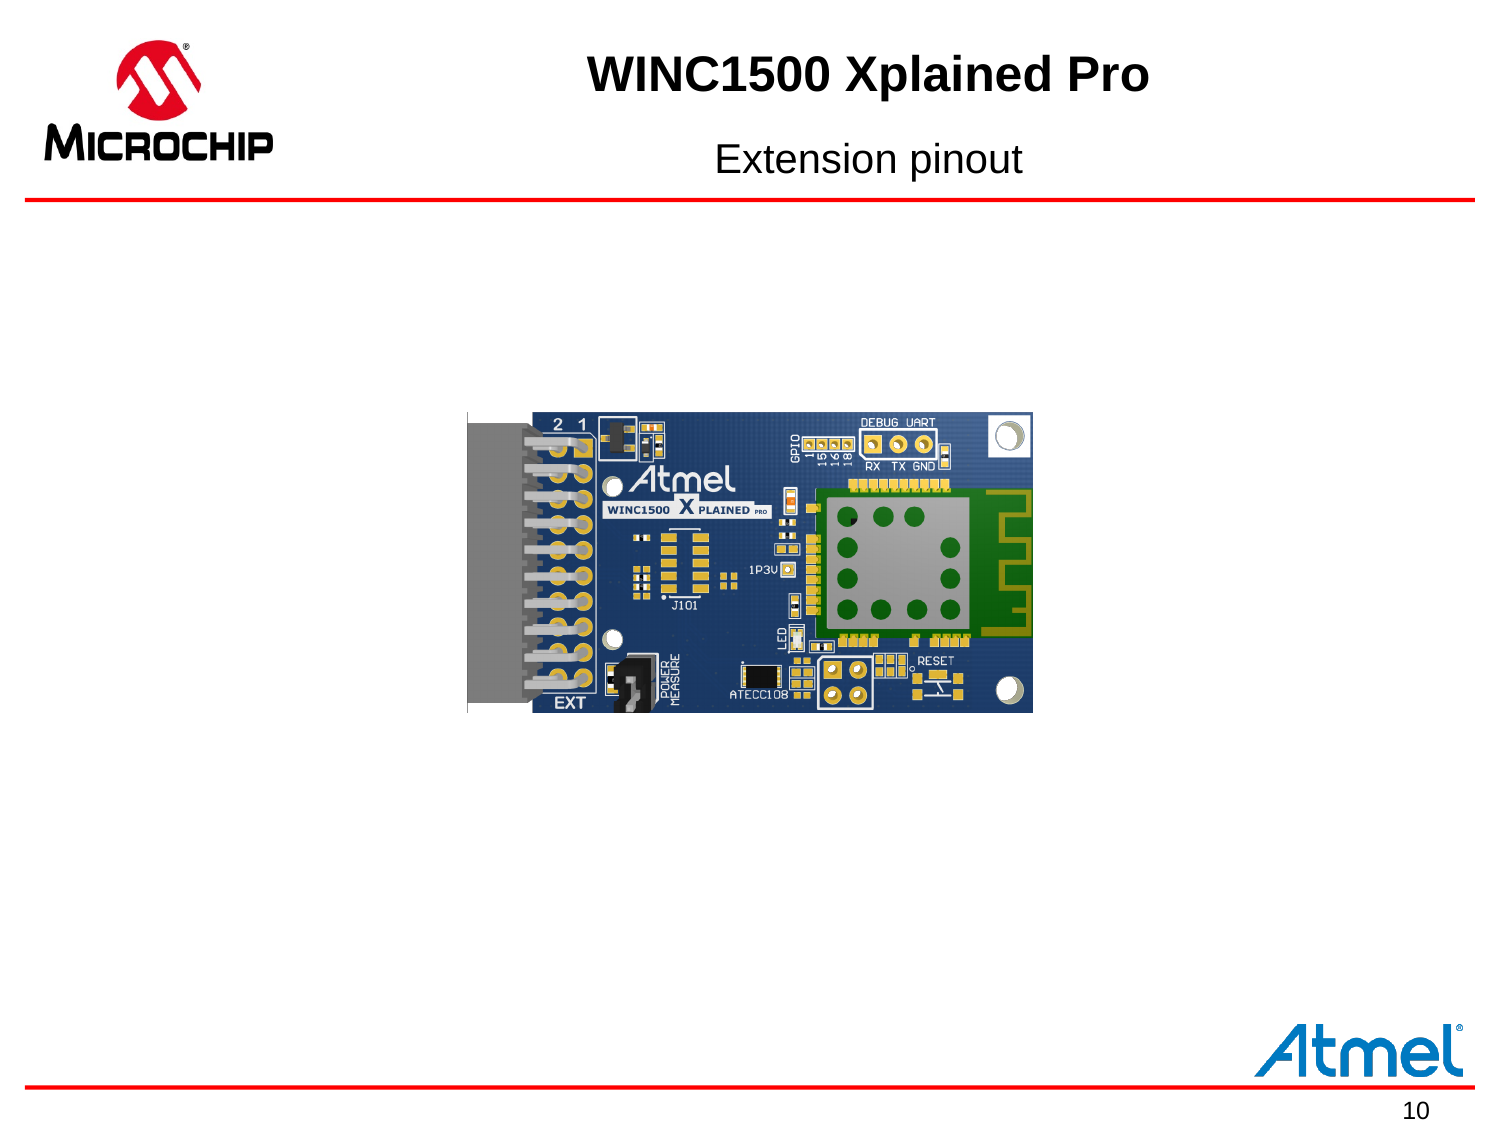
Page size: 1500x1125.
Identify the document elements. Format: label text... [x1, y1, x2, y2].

title WINC1500 Xplained Pro [312, 32, 1425, 124]
picture [41, 38, 275, 163]
list Extension pinout [312, 124, 1425, 182]
picture [1253, 1024, 1463, 1078]
picture [466, 412, 1034, 713]
